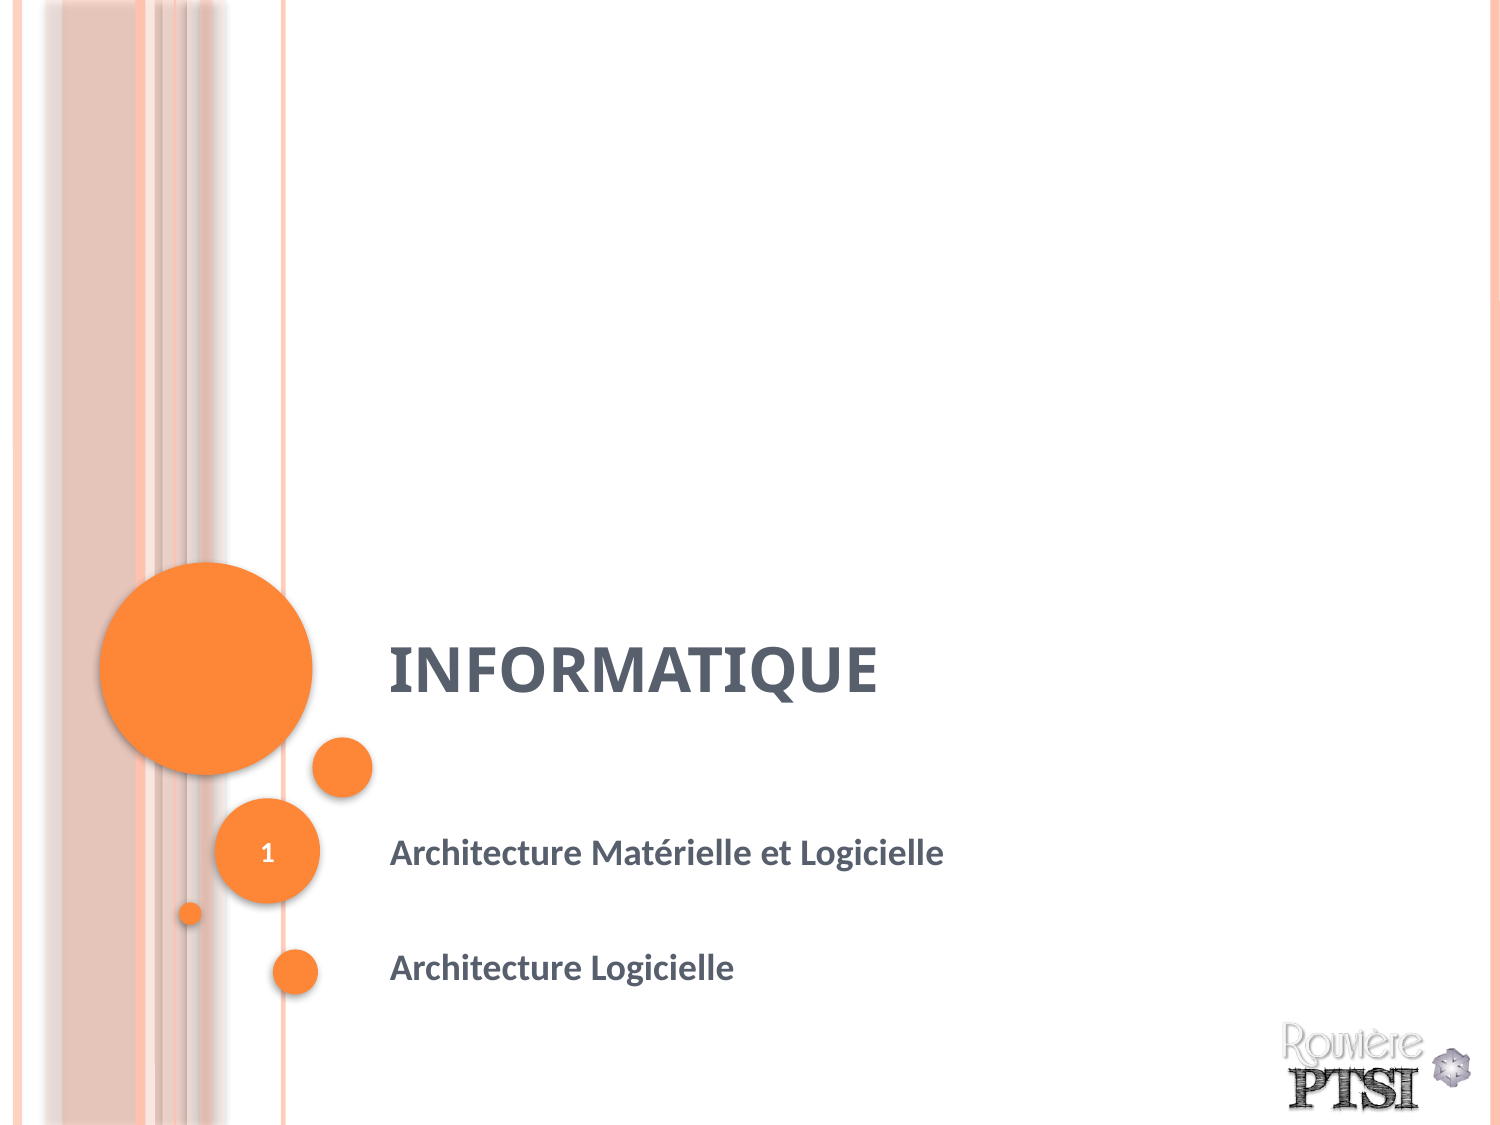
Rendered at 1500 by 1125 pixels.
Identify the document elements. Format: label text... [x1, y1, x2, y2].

subtitle Architecture Matérielle et Logicielle Architecture Logicielle [375, 820, 1388, 1046]
title Informatique [375, 512, 1388, 820]
picture [1280, 1020, 1471, 1116]
slide_number 1 [217, 808, 318, 894]
